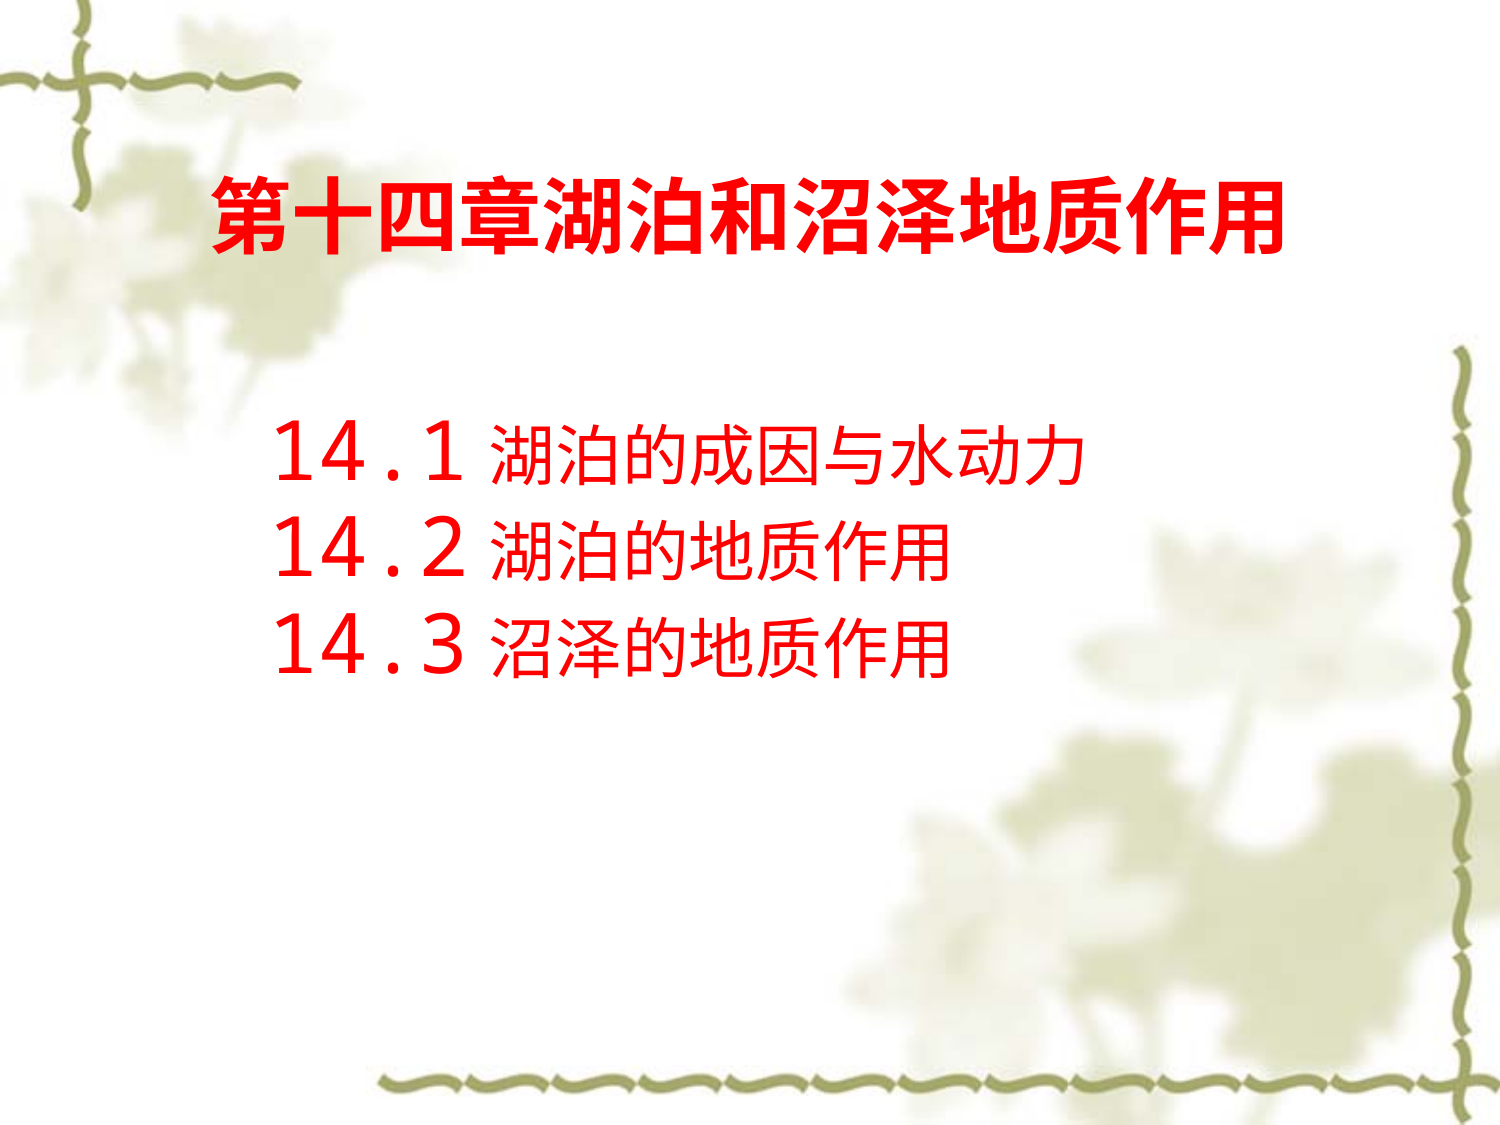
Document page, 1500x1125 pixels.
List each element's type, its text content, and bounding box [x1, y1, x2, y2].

picture [0, 0, 1500, 1125]
text_box 14.1湖泊的成因与水动力 14.2湖泊的地质作用 14.3沼泽的地质作用 [253, 408, 1376, 867]
text_box 第十四章湖泊和沼泽地质作用 [171, 125, 1329, 302]
